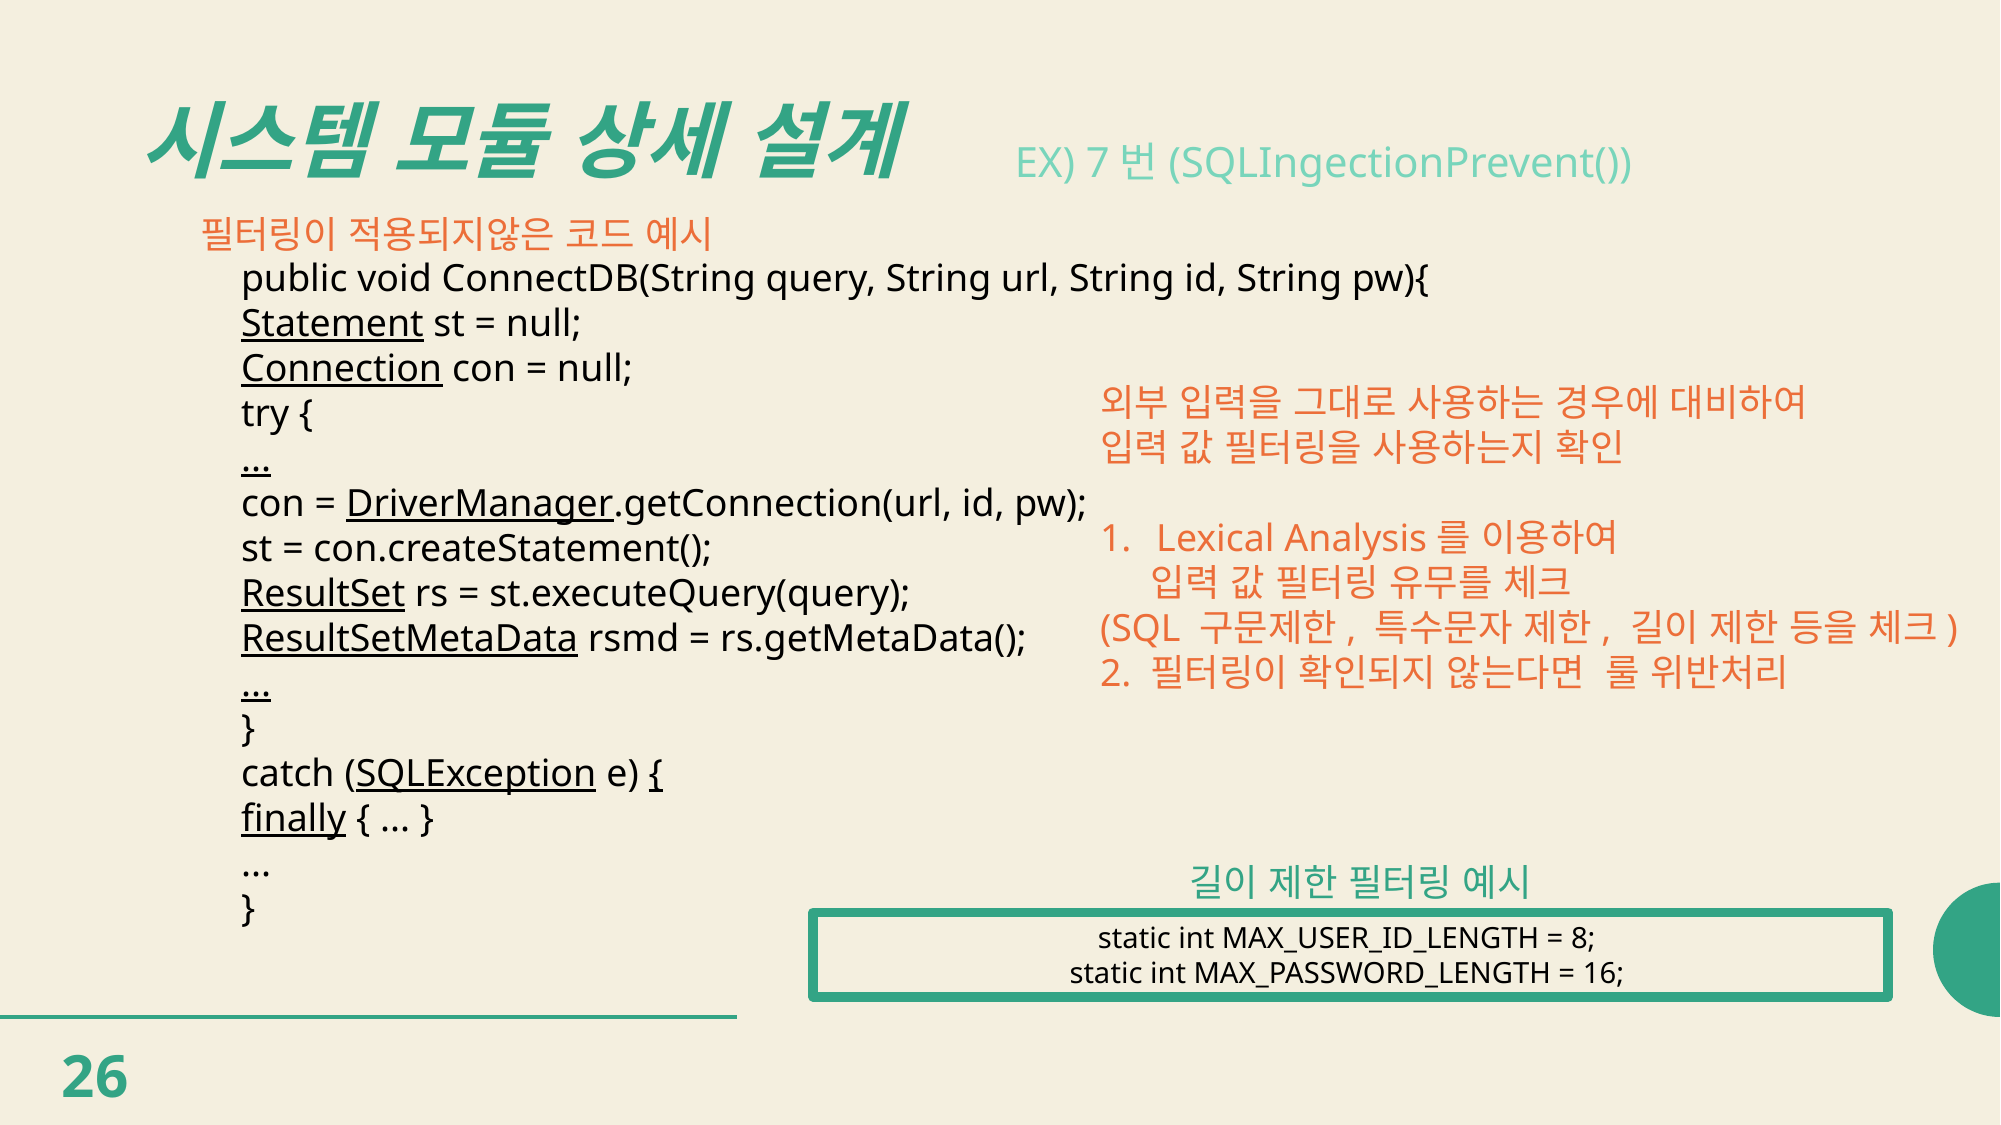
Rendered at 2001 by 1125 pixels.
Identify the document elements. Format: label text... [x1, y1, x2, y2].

text_box 필터링이 적용되지않은 코드 예시 [185, 203, 730, 264]
text_box 외부 입력을 그대로 사용하는 경우에 대비하여 입력 값 필터링을 사용하는지 확인 Lexical Analysis를 이용하여 입력 값 필터링 유무를 체크 (SQL 구문제한, 특수문자 제한, 길이 제한 등을 체크) 2. 필터링이 확인되지 않는다면 룰 위반처리 [1446, 371, 2000, 701]
text_box public void ConnectDB(String query, String url, String id, String pw){ Statement st = null; Connection con = null; try { ... con = DriverManager.getConnection(url, id, pw); st = con.createStatement(); ResultSet rs = st.executeQuery(query); ResultSetMetaData rsmd = rs.getMetaData(); ... } catch (SQLException e) { finally { ... } ... } [226, 246, 1446, 937]
text_box 길이 제한 필터링 예시 [1174, 851, 1547, 912]
text_box 26 [47, 1031, 191, 1117]
text_box static int MAX_USER_ID_LENGTH = 8; static int MAX_PASSWORD_LENGTH = 16; [813, 912, 1889, 997]
title 시스템 모듈 상세 설계 [125, 91, 981, 211]
list EX) 7번(SQLIngectionPrevent()) [999, 122, 2000, 211]
